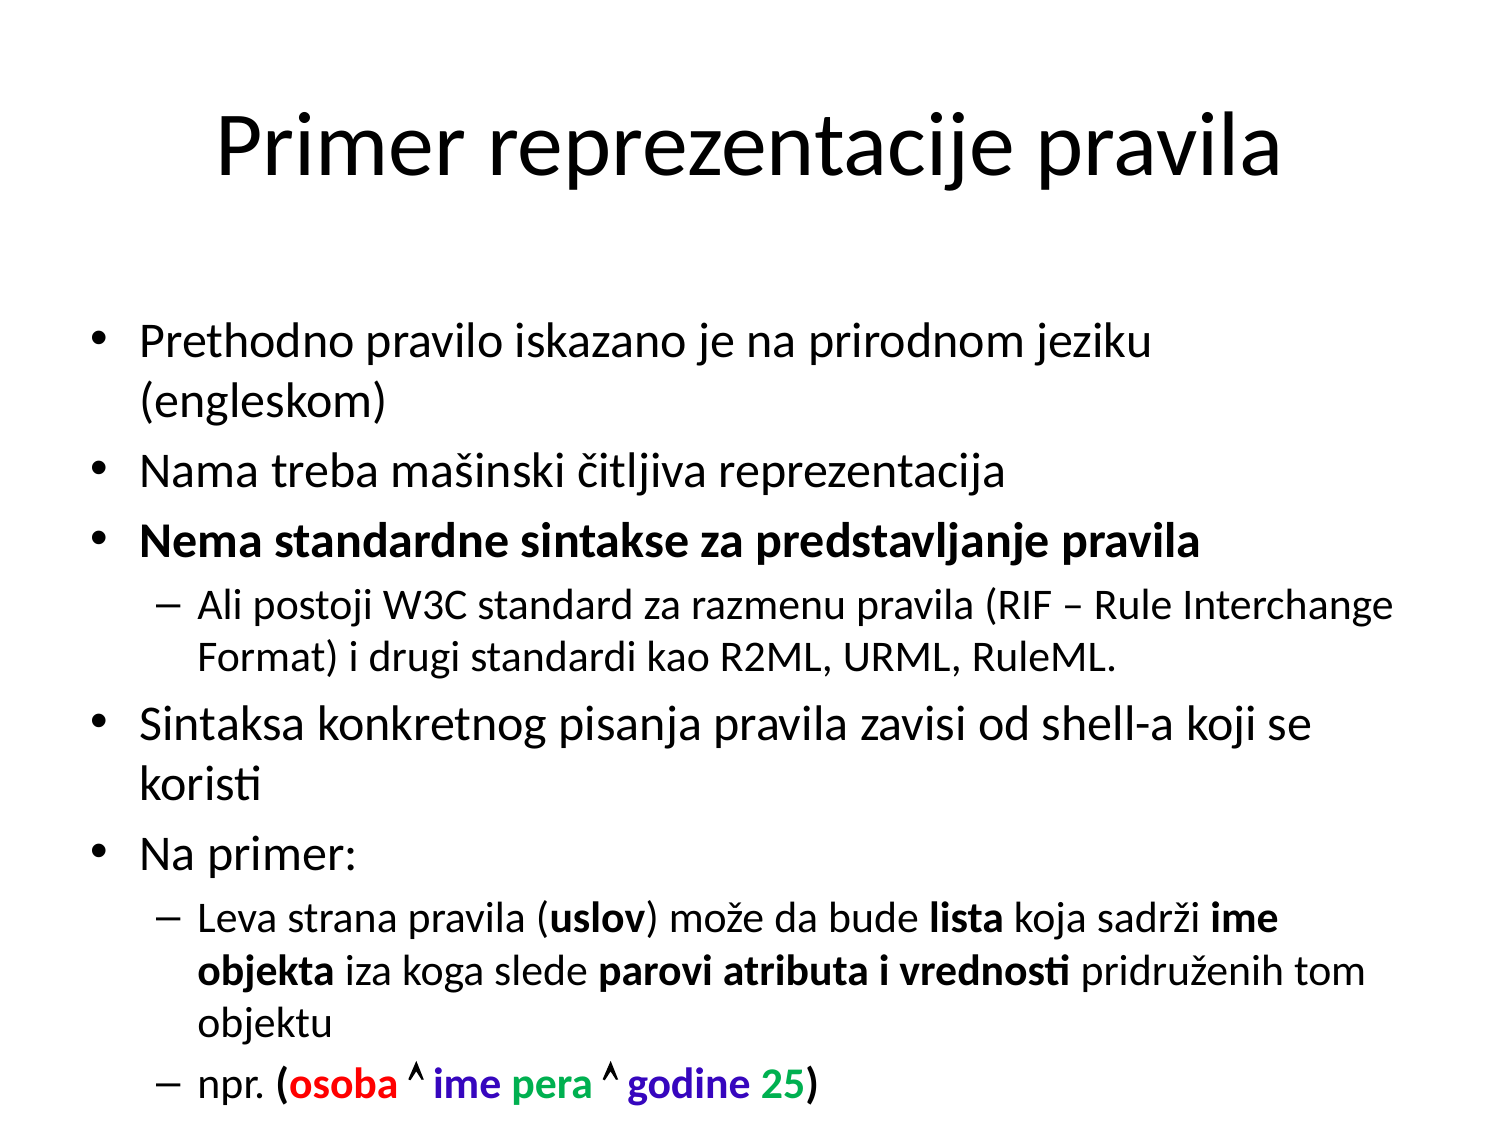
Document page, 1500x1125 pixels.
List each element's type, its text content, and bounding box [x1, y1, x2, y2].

list Prethodno pravilo iskazano je na prirodnom jeziku (engleskom) Nama treba mašinski čitljiva reprezentacija Nema standardne sintakse za predstavljanje pravila Ali postoji W3C standard za razmenu pravila (RIF – Rule Interchange Format) i drugi standardi kao R2ML, URML, RuleML. Sintaksa konkretnog pisanja pravila zavisi od shell-a koji se koristi Na primer: Leva strana pravila (uslov) može da bude lista koja sadrži ime objekta iza koga slede parovi atributa i vrednosti pridruženih tom objektu npr. (osoba  ime pera  godine 25) [75, 299, 1425, 1125]
title Primer reprezentacije pravila [75, 45, 1425, 233]
